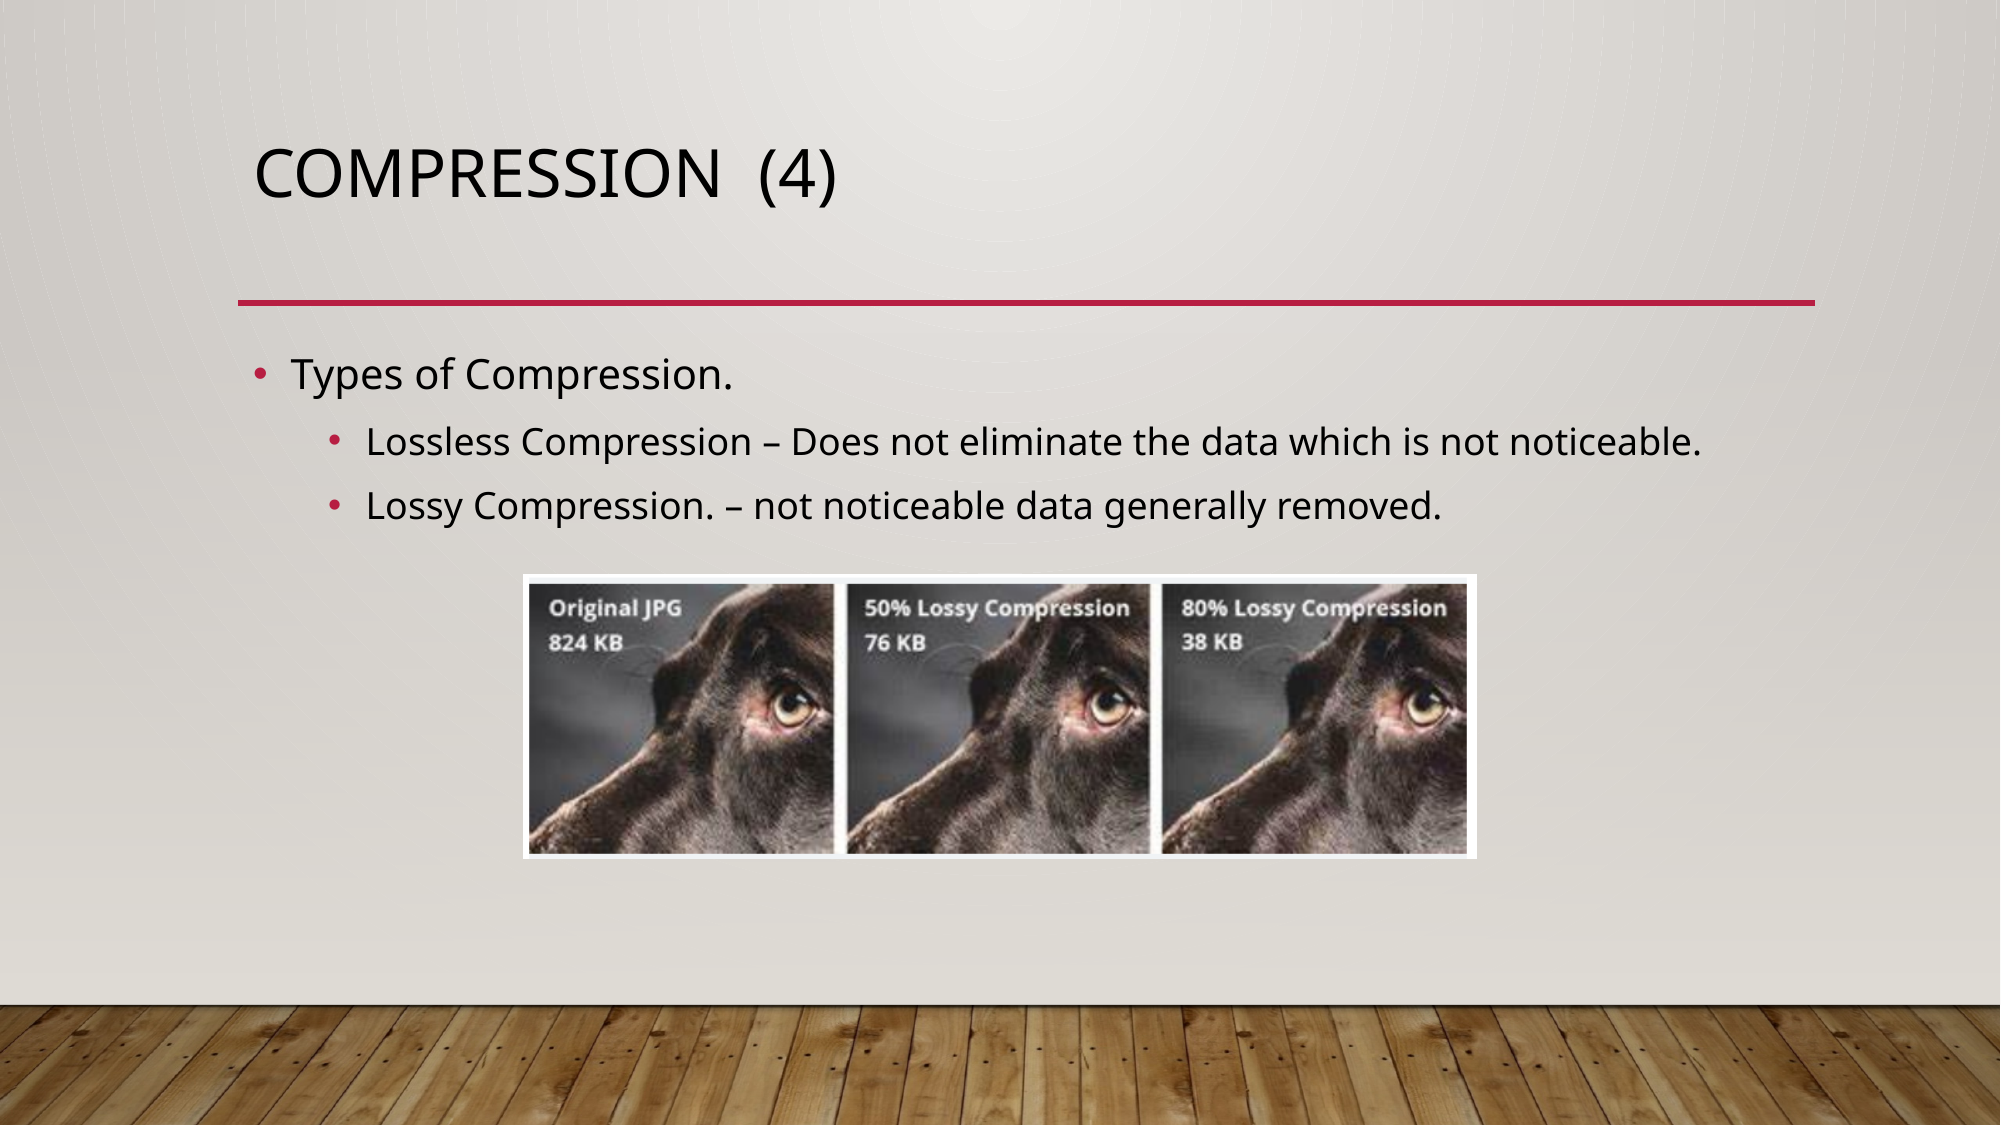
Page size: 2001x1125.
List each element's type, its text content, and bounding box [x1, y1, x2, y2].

list Types of Compression. Lossless Compression – Does not eliminate the data which is not noticeable. Lossy Compression. – not noticeable data generally removed. [238, 330, 1814, 897]
title Compression (4) [238, 131, 1814, 305]
picture [523, 574, 1477, 859]
picture [0, 1005, 2000, 1125]
